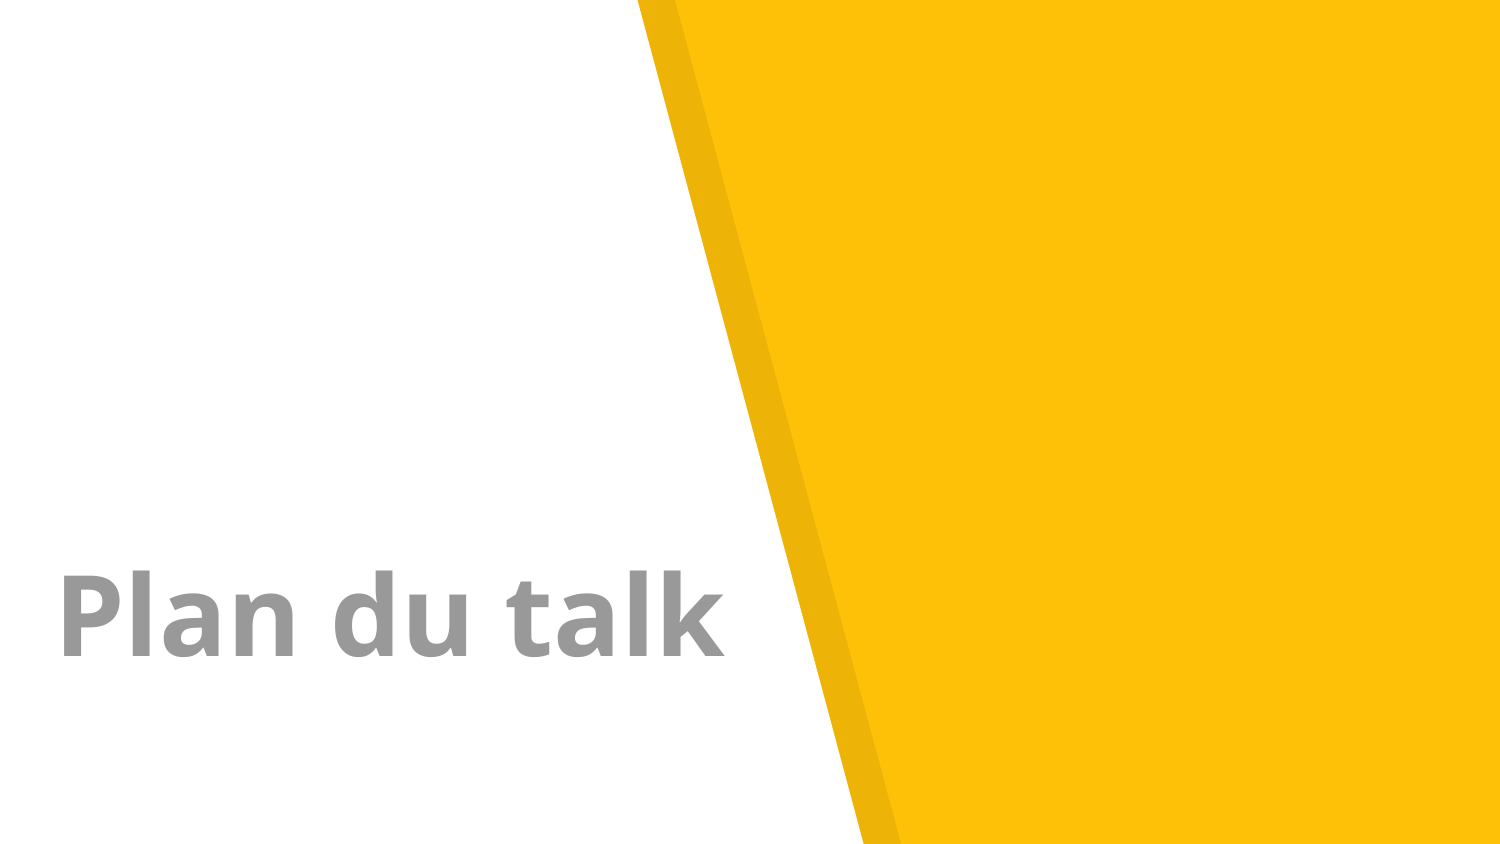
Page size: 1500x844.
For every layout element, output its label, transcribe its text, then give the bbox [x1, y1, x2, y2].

title Plan du talk [39, 203, 818, 694]
